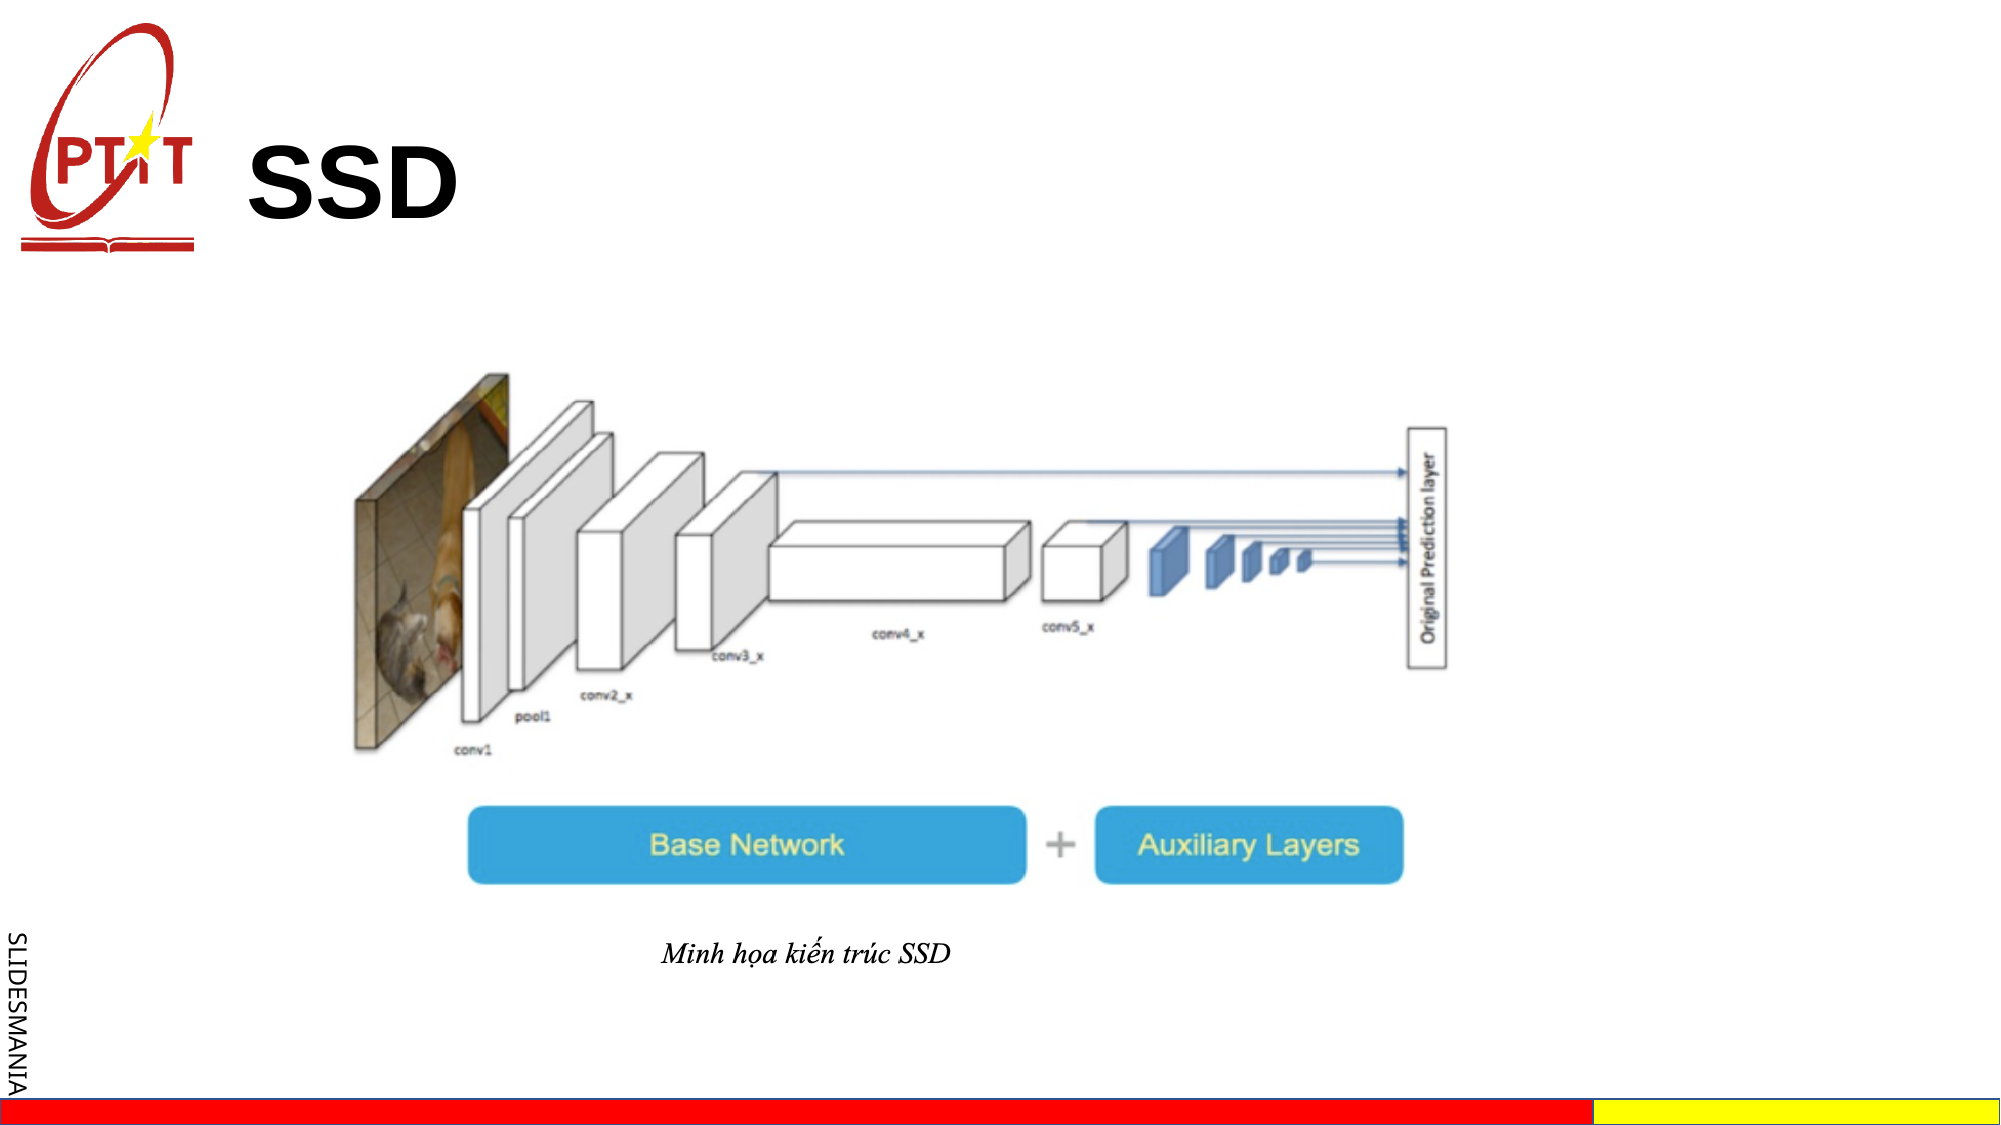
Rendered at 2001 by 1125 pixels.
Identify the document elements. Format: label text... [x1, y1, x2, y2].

text_box [1592, 1098, 2000, 1125]
text_box SSD [226, 94, 1831, 220]
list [21, 23, 194, 253]
picture [321, 353, 1479, 985]
text_box [0, 1098, 1592, 1125]
